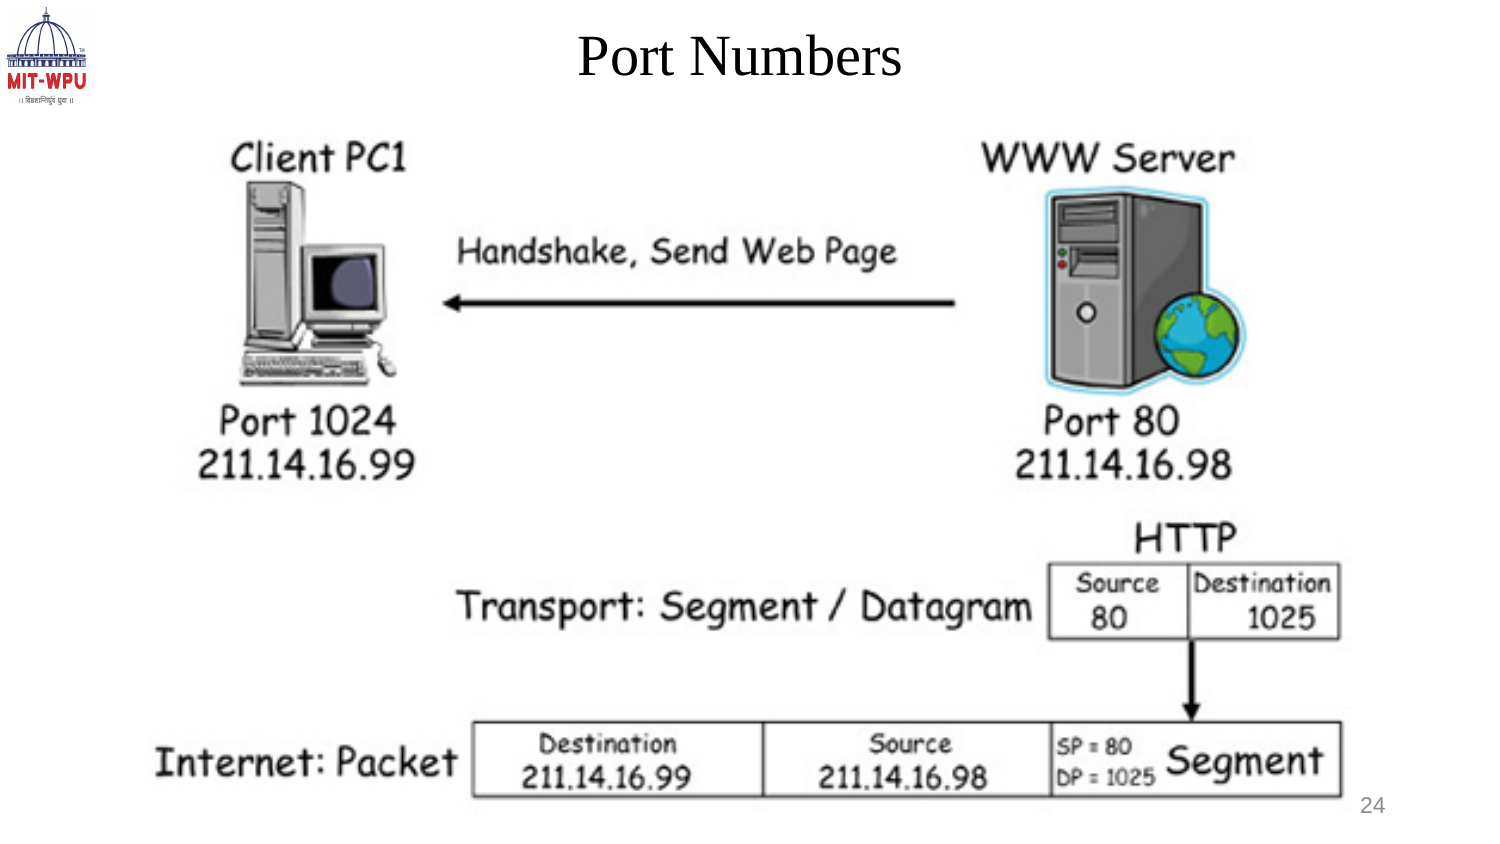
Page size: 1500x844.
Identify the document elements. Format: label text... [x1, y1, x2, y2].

slide_number 24 [1059, 782, 1397, 827]
title Port Numbers [96, 22, 1387, 91]
picture [6, 7, 96, 106]
picture [130, 120, 1352, 815]
